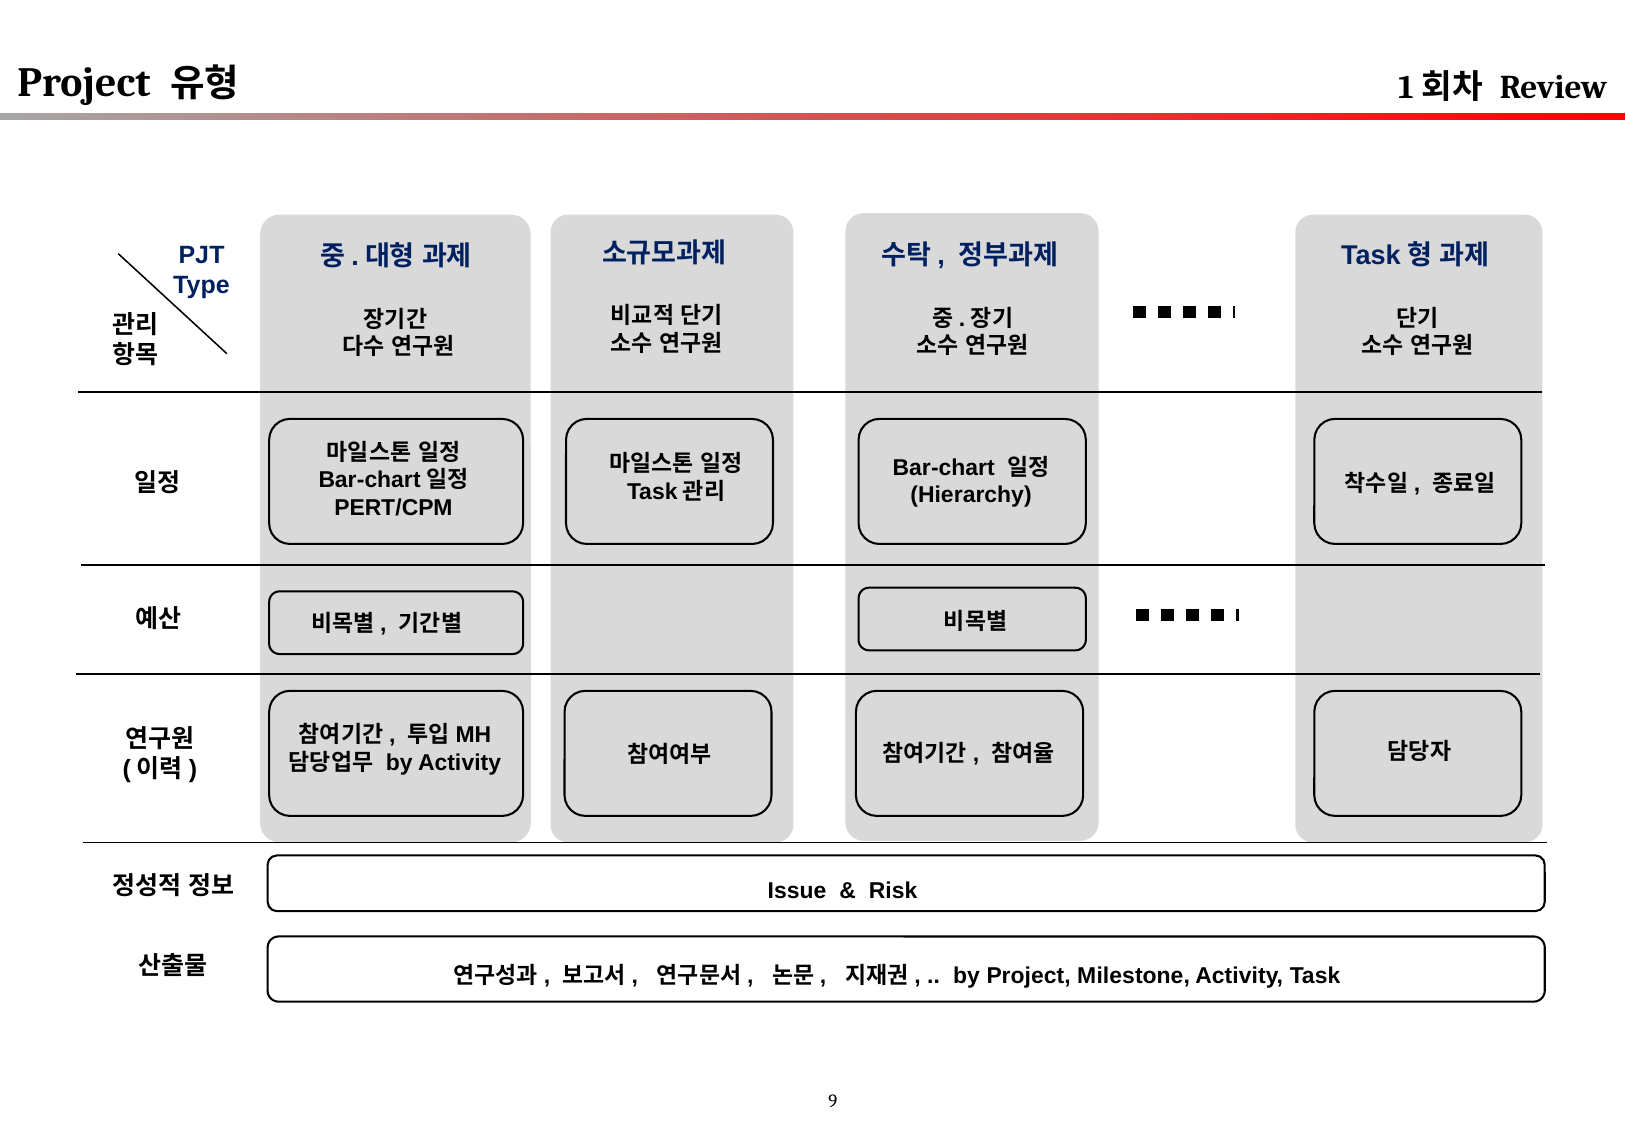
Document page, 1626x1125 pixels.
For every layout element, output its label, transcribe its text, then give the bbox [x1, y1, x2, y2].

text_box 9 [813, 1080, 869, 1119]
text_box 1회차 Review [1383, 58, 1623, 113]
text_box Project 유형 [2, 47, 254, 112]
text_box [75, 212, 1548, 1002]
